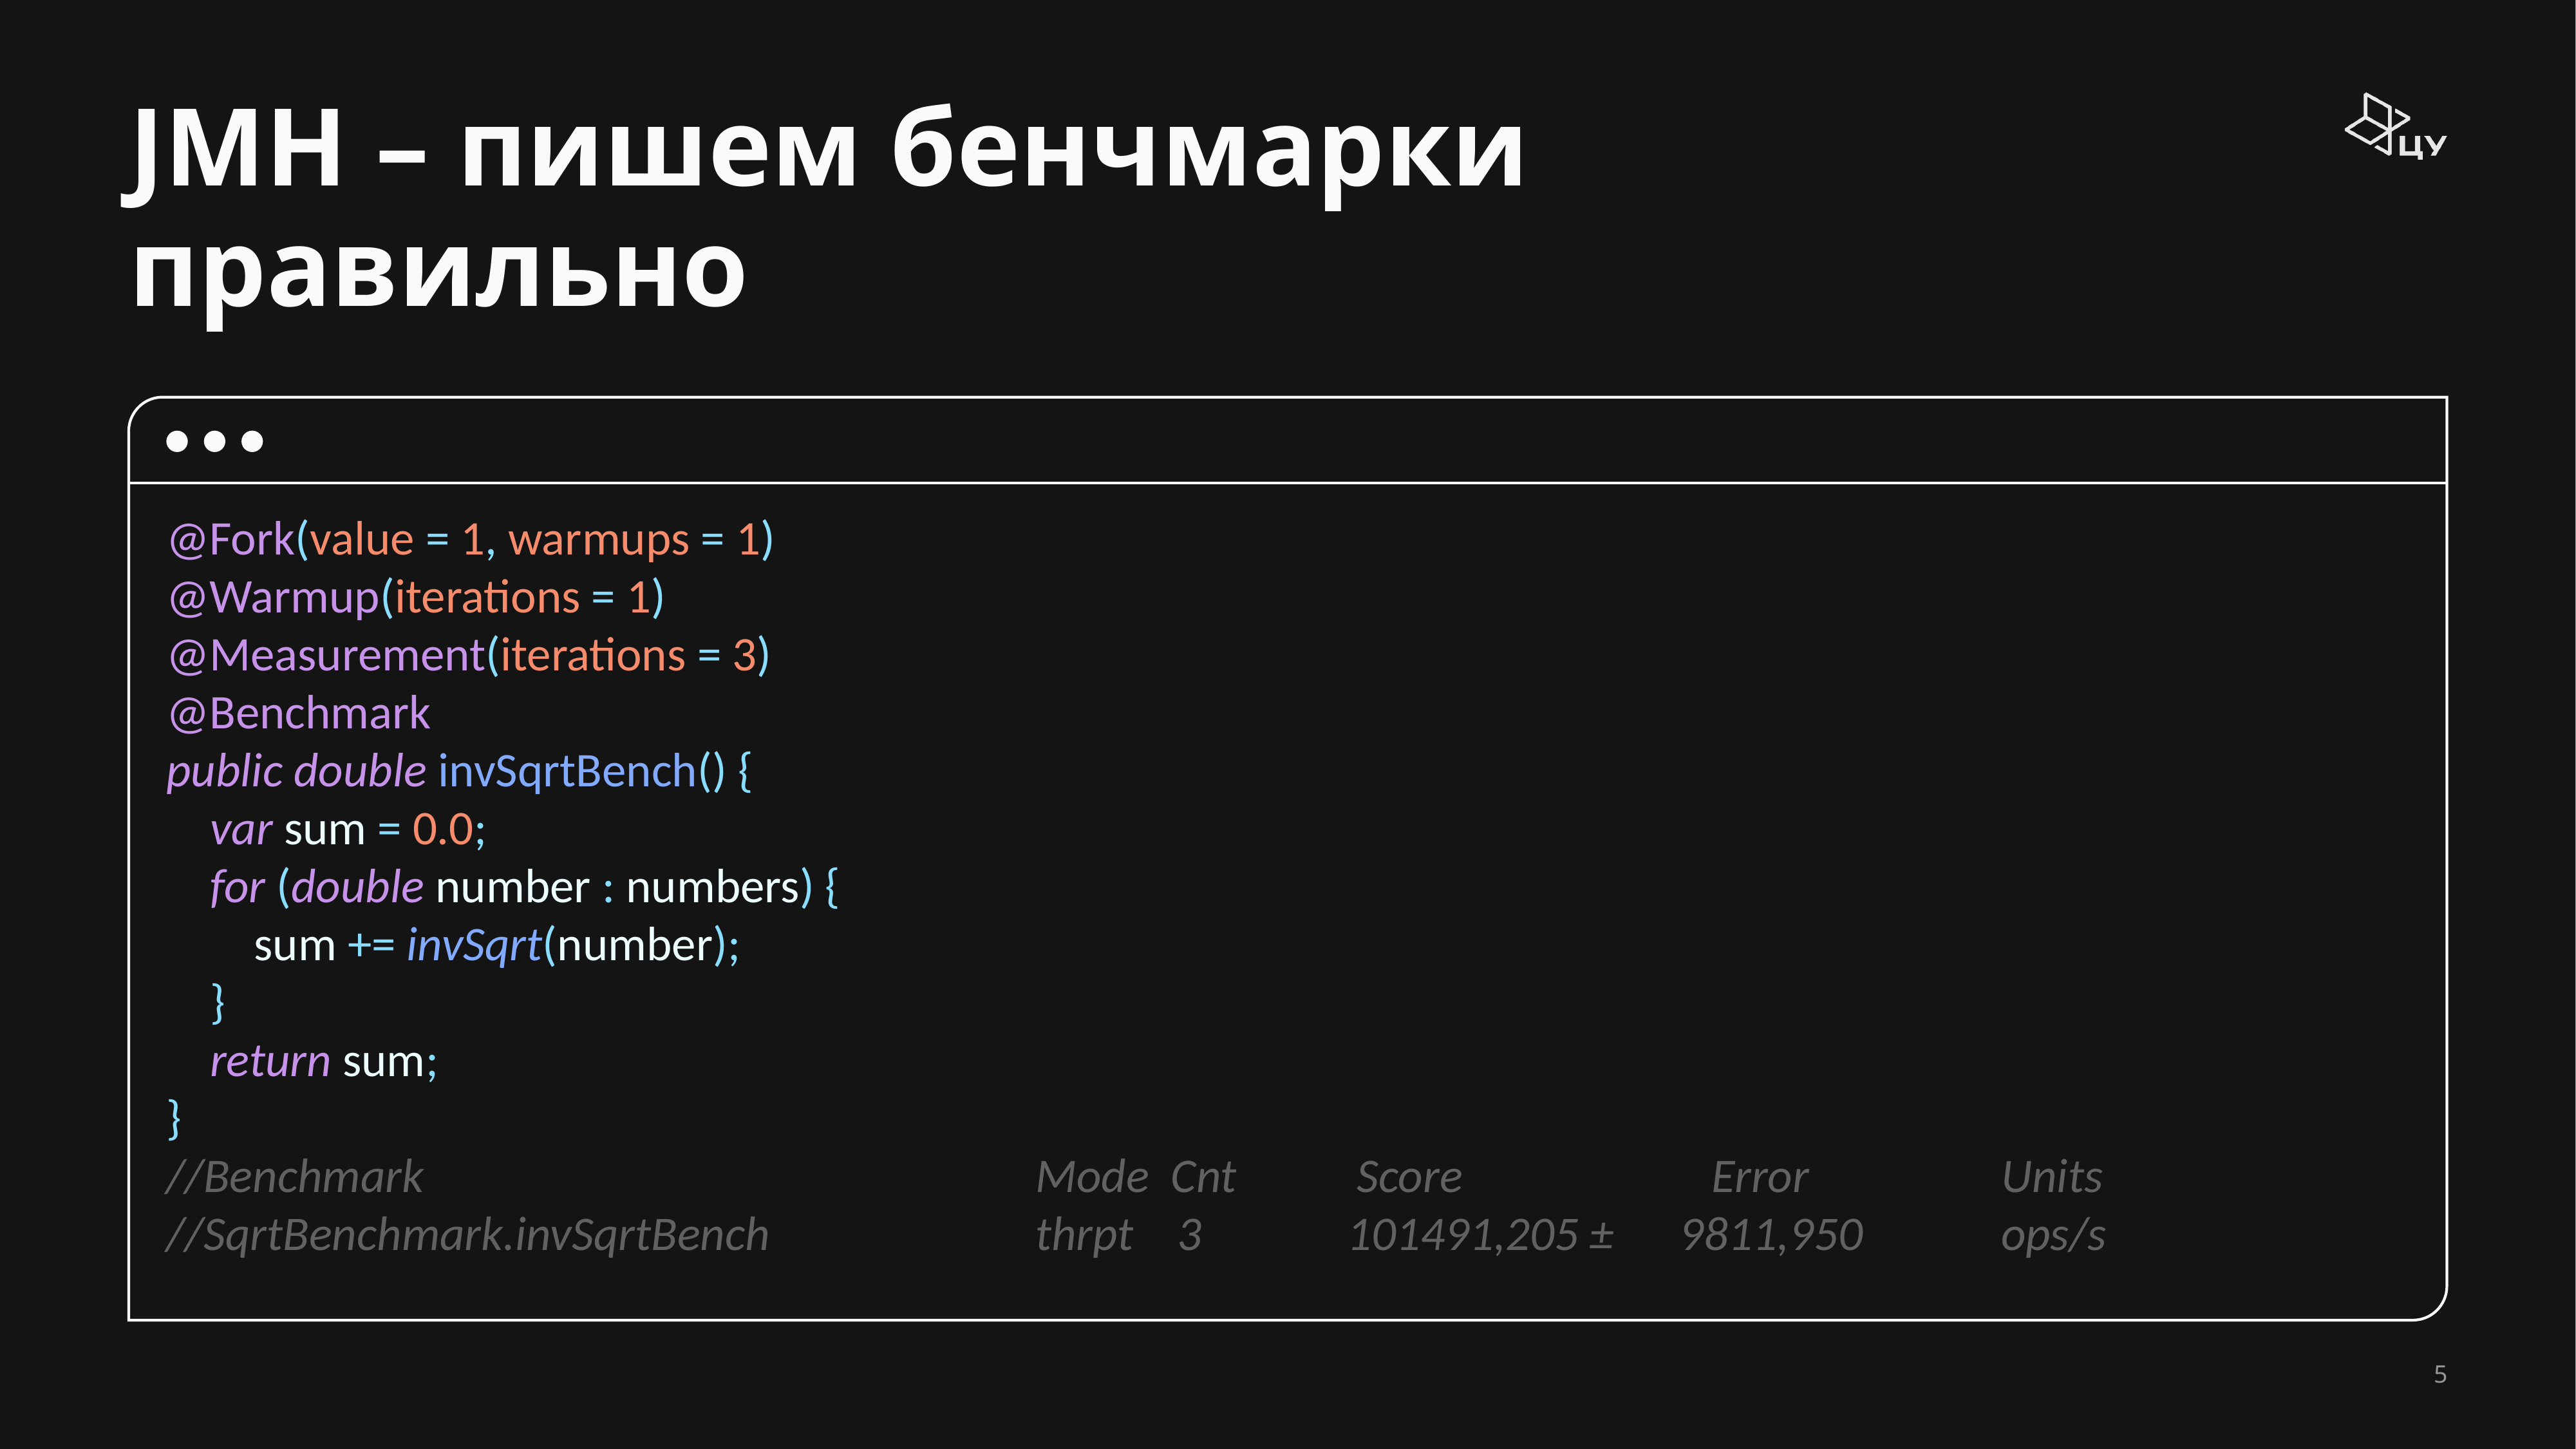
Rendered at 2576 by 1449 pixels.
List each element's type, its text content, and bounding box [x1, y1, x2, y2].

slide_number 5 [2295, 1336, 2448, 1414]
text_box @Fork(value = 1, warmups = 1) @Warmup(iterations = 1) @Measurement(iterations = 3) @Benchmark public double invSqrtBench() { var sum = 0.0; for (double number : numbers) { sum += invSqrt(number); } return sum; } //Benchmark Mode Cnt Score Error Units //SqrtBenchmark.invSqrtBench thrpt 3 101491,205 ± 9811,950 ops/s [166, 506, 2576, 1269]
text_box JMH – пишем бенчмарки правильно [129, 86, 2041, 328]
picture [2345, 92, 2447, 160]
